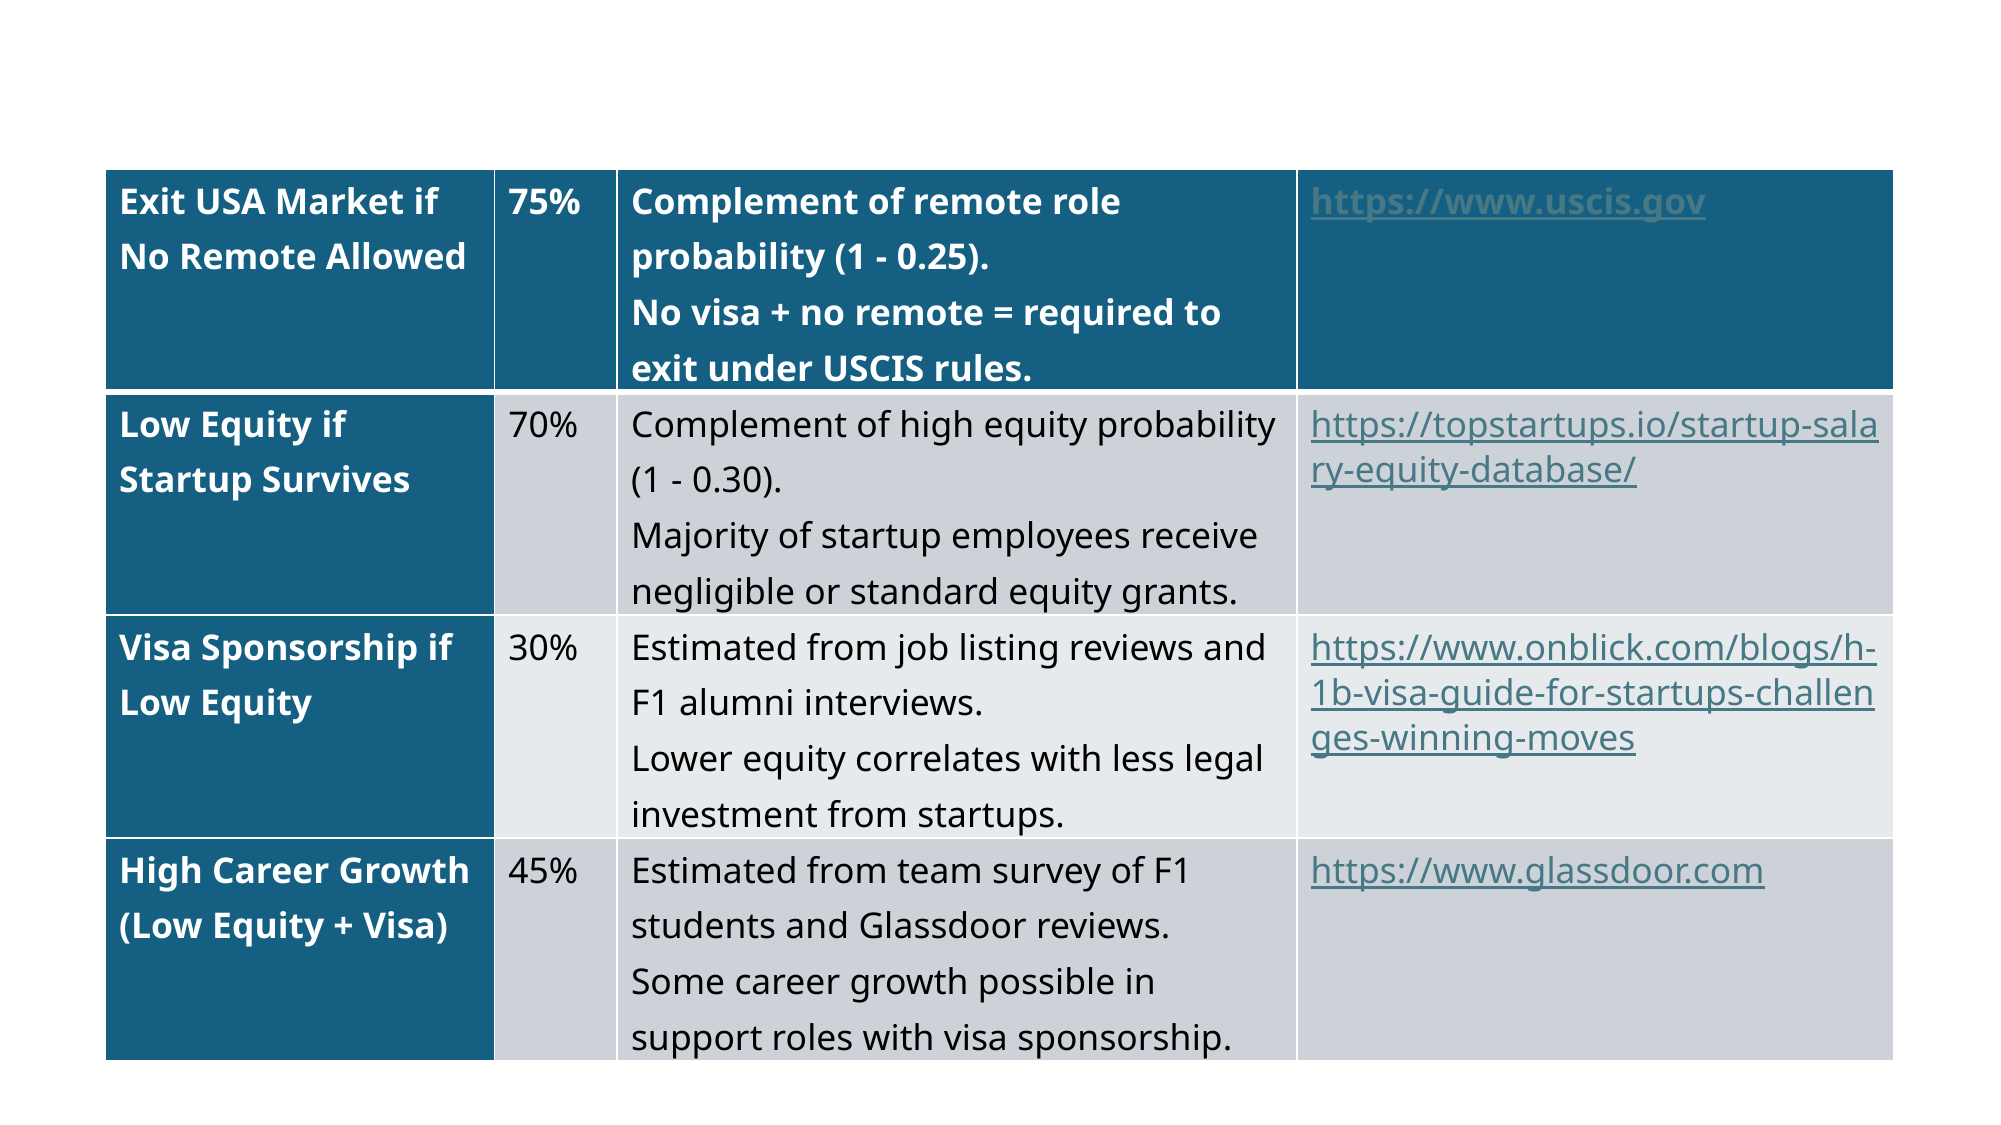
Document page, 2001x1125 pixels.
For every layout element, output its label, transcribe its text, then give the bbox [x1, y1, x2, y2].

table_header Complement of remote role probability (1 - 0.25). No visa + no remote = required to exit under USCIS rules. [618, 170, 1296, 389]
table_header Exit USA Market if No Remote Allowed [106, 170, 494, 389]
table_cell Low Equity if Startup Survives [106, 395, 494, 614]
table_cell Complement of high equity probability (1 - 0.30). Majority of startup employees receive negligible or standard equity grants. [618, 395, 1296, 614]
table_header 75% [495, 170, 616, 389]
table_cell 45% [495, 839, 616, 1060]
table_cell 70% [495, 395, 616, 614]
table_cell Estimated from job listing reviews and F1 alumni interviews. Lower equity correlates with less legal investment from startups. [618, 616, 1296, 837]
table_cell https://www.onblick.com/blogs/h-1b-visa-guide-for-startups-challenges-winning-moves [1298, 616, 1893, 837]
table_cell https://www.glassdoor.com [1298, 839, 1893, 1060]
table_cell 30% [495, 616, 616, 837]
table_header https://www.uscis.gov [1298, 170, 1893, 389]
table_cell High Career Growth (Low Equity + Visa) [106, 839, 494, 1060]
table_cell Visa Sponsorship if Low Equity [106, 616, 494, 837]
table_cell Estimated from team survey of F1 students and Glassdoor reviews. Some career growth possible in support roles with visa sponsorship. [618, 839, 1296, 1060]
table_cell https://topstartups.io/startup-salary-equity-database/ [1298, 395, 1893, 614]
